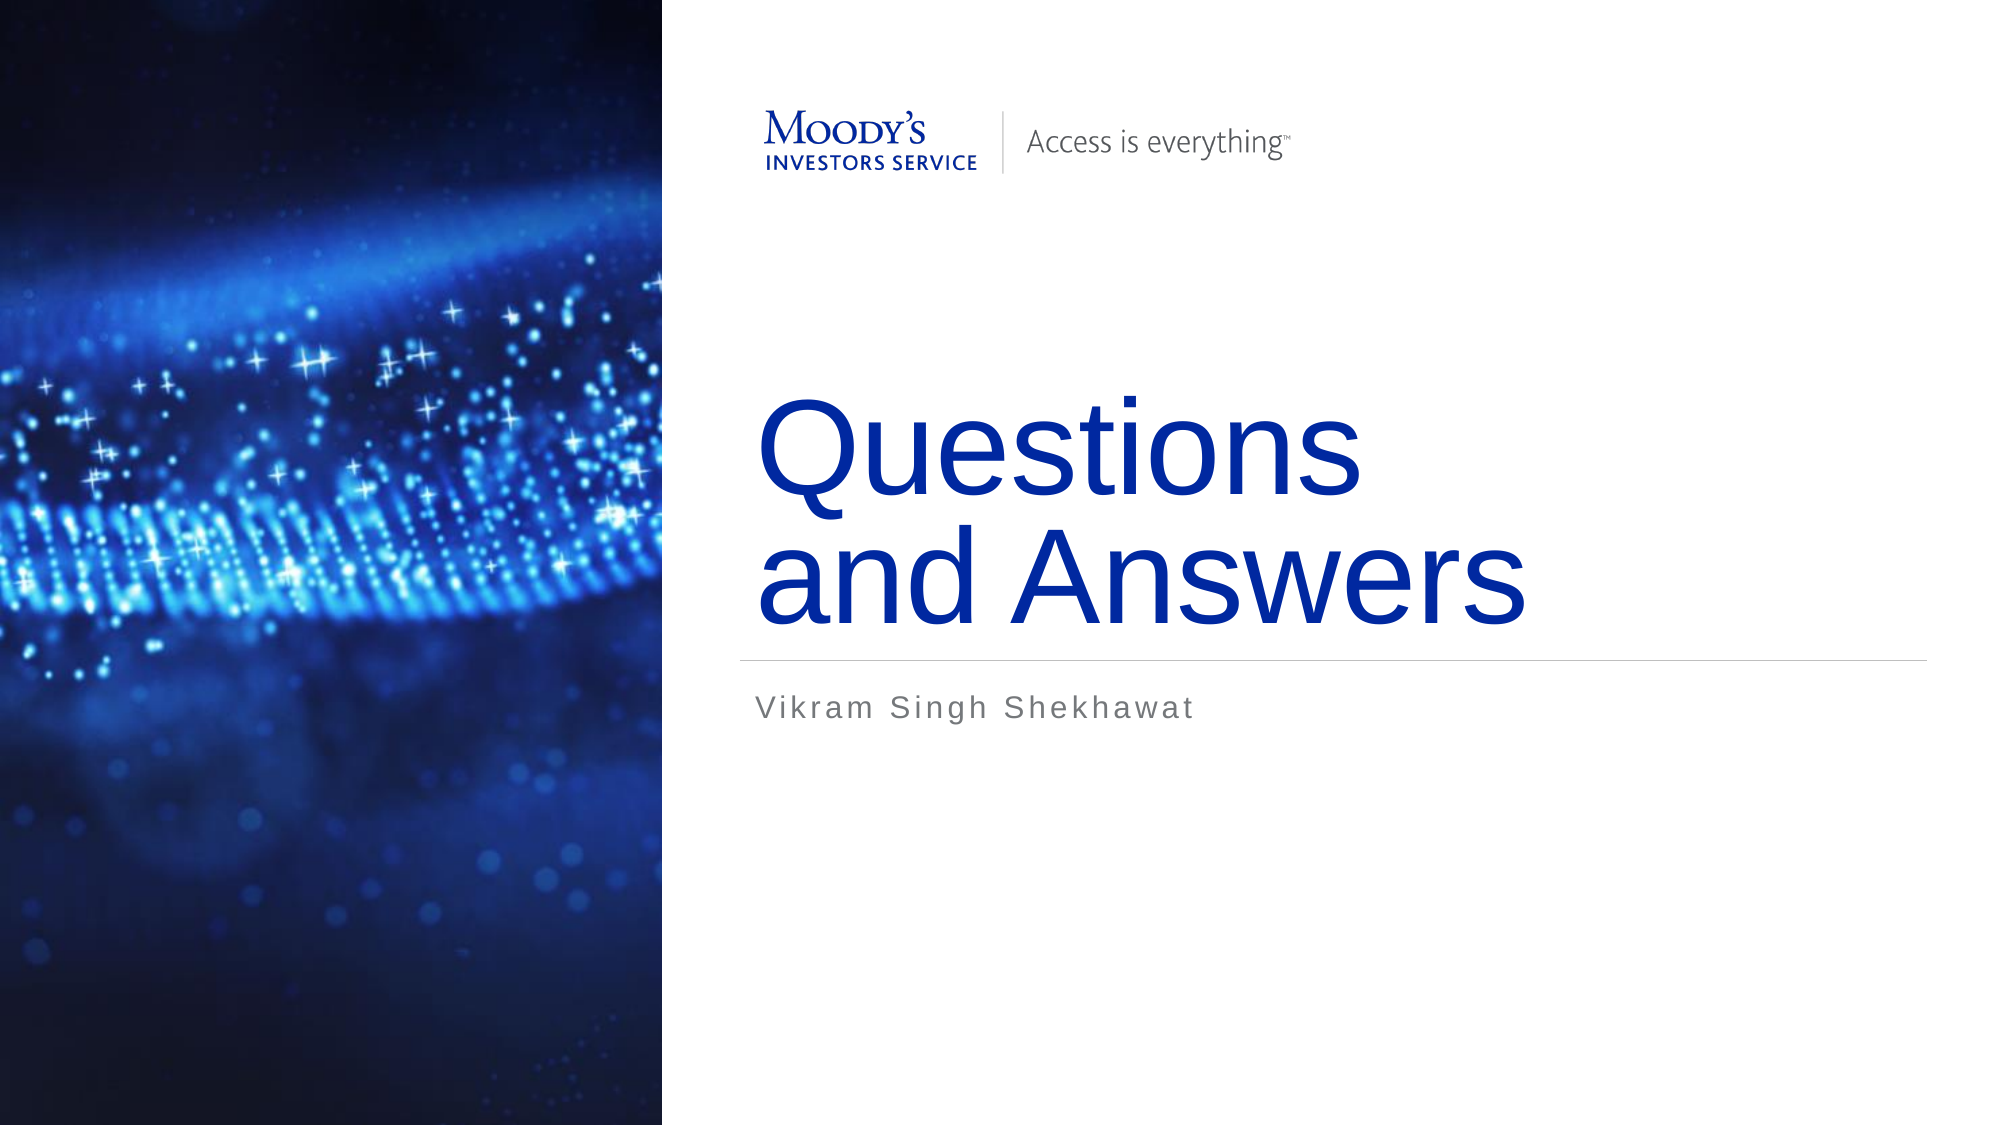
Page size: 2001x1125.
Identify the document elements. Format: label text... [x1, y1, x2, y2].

table_header Questions and Answers [740, 360, 1927, 660]
picture [763, 110, 1316, 175]
picture [0, 0, 662, 1125]
table_cell Vikram Singh Shekhawat [740, 661, 1927, 732]
